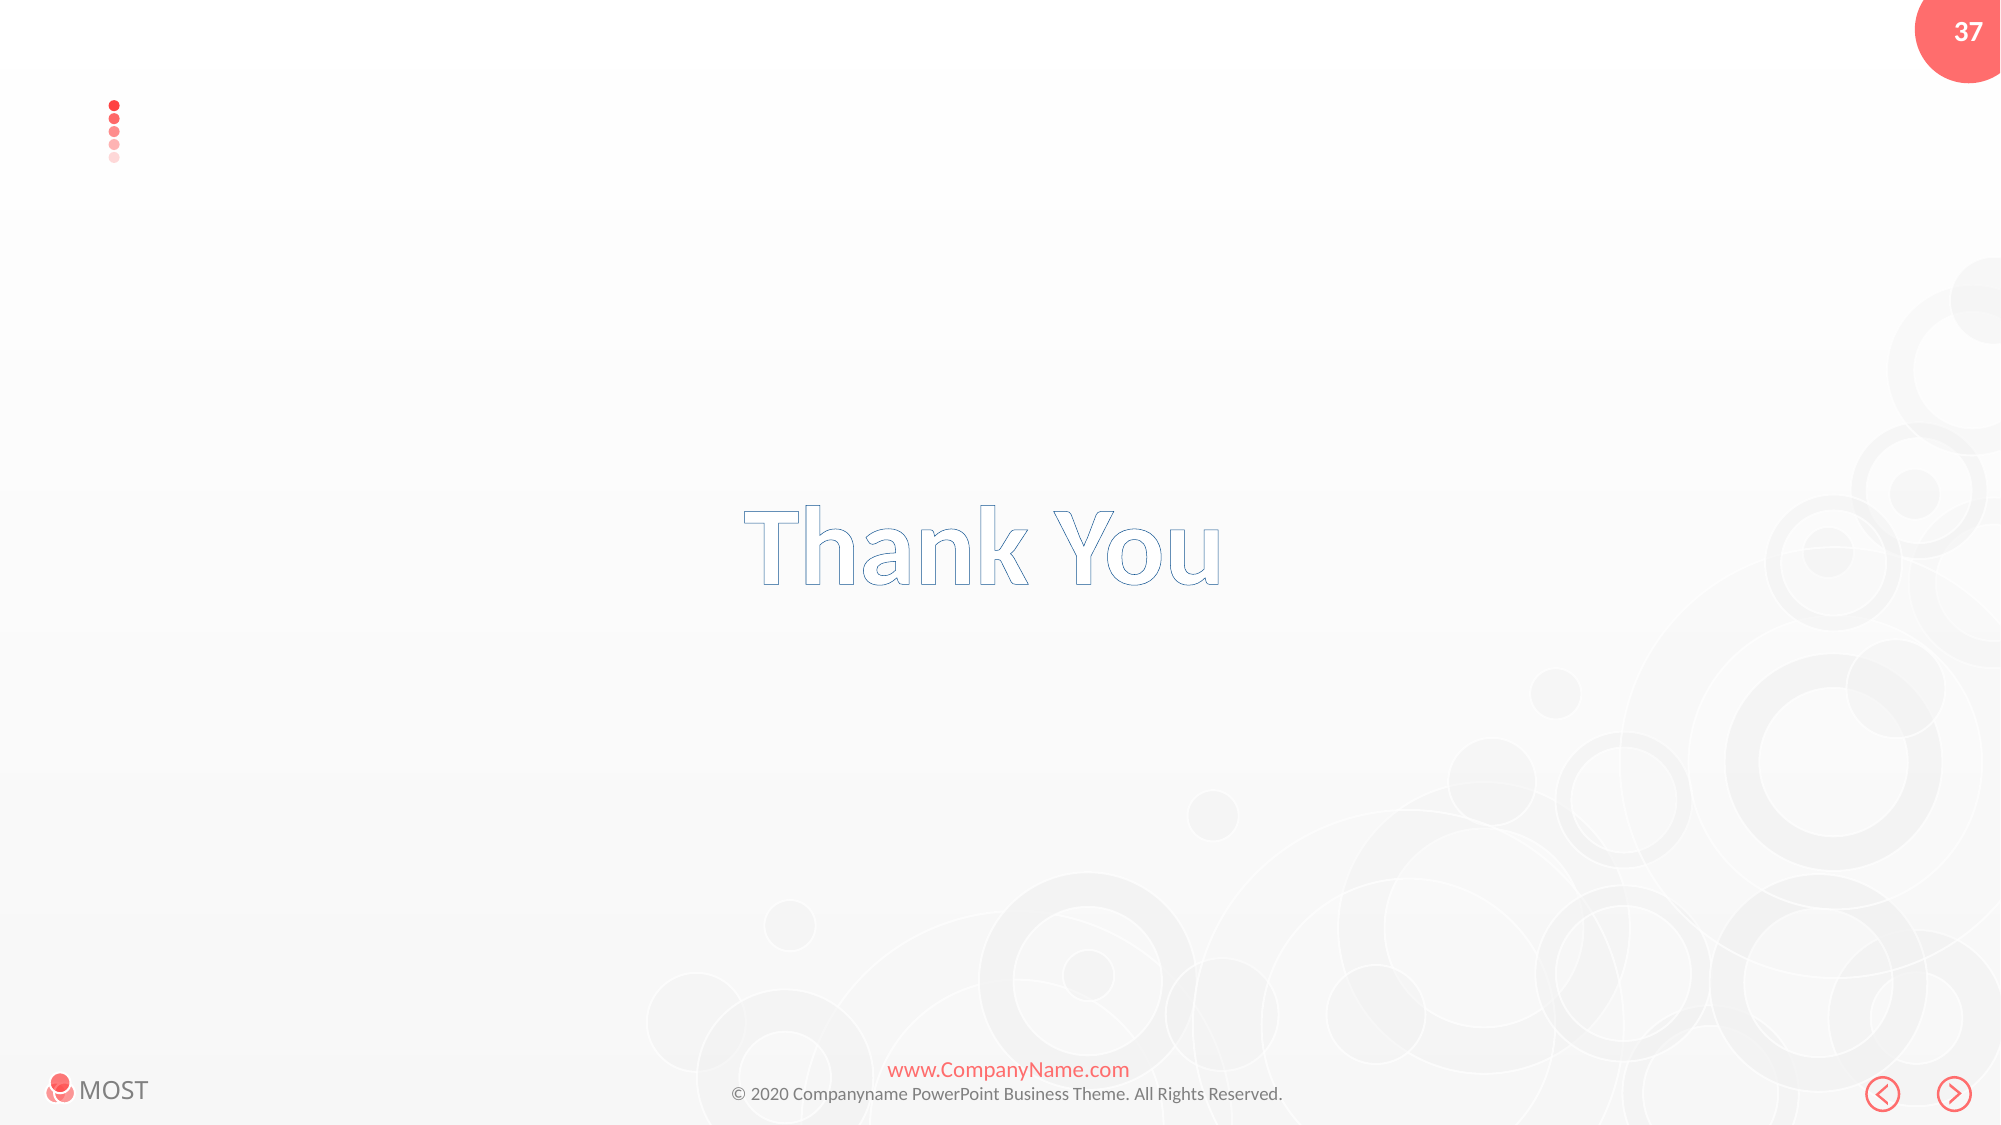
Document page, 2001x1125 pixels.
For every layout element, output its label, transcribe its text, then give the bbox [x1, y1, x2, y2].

text_box Thank You [728, 464, 1241, 615]
